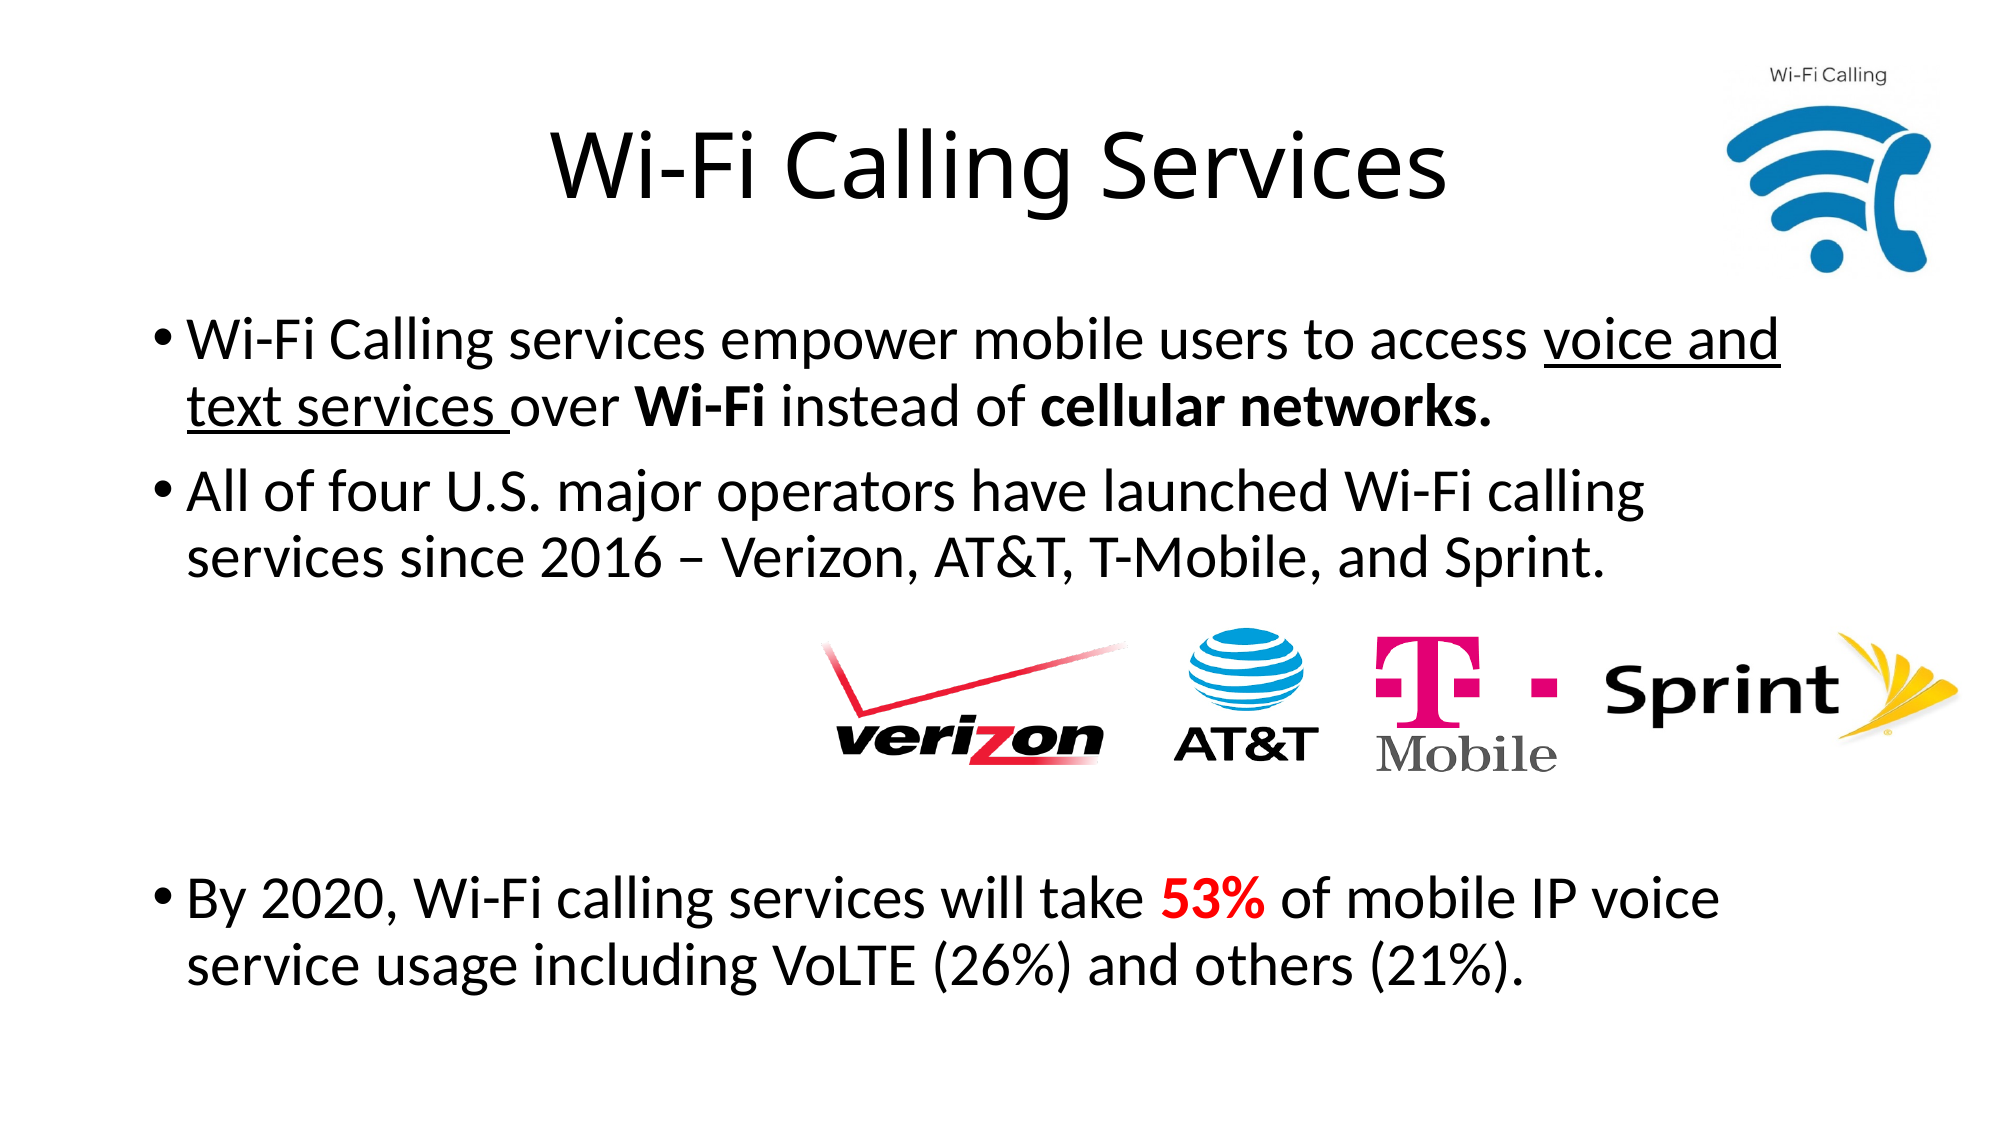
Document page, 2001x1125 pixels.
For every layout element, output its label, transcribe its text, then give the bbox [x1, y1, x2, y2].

list Wi-Fi Calling services empower mobile users to access voice and text services over Wi-Fi instead of cellular networks. All of four U.S. major operators have launched Wi-Fi calling services since 2016 – Verizon, AT&T, T-Mobile, and Sprint. By 2020, Wi-Fi calling services will take 53% of mobile IP voice service usage including VoLTE (26%) and others (21%). [137, 299, 1863, 1014]
title Wi-Fi Calling Services [137, 59, 1863, 278]
picture [1723, 65, 1940, 279]
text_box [772, 598, 1968, 930]
